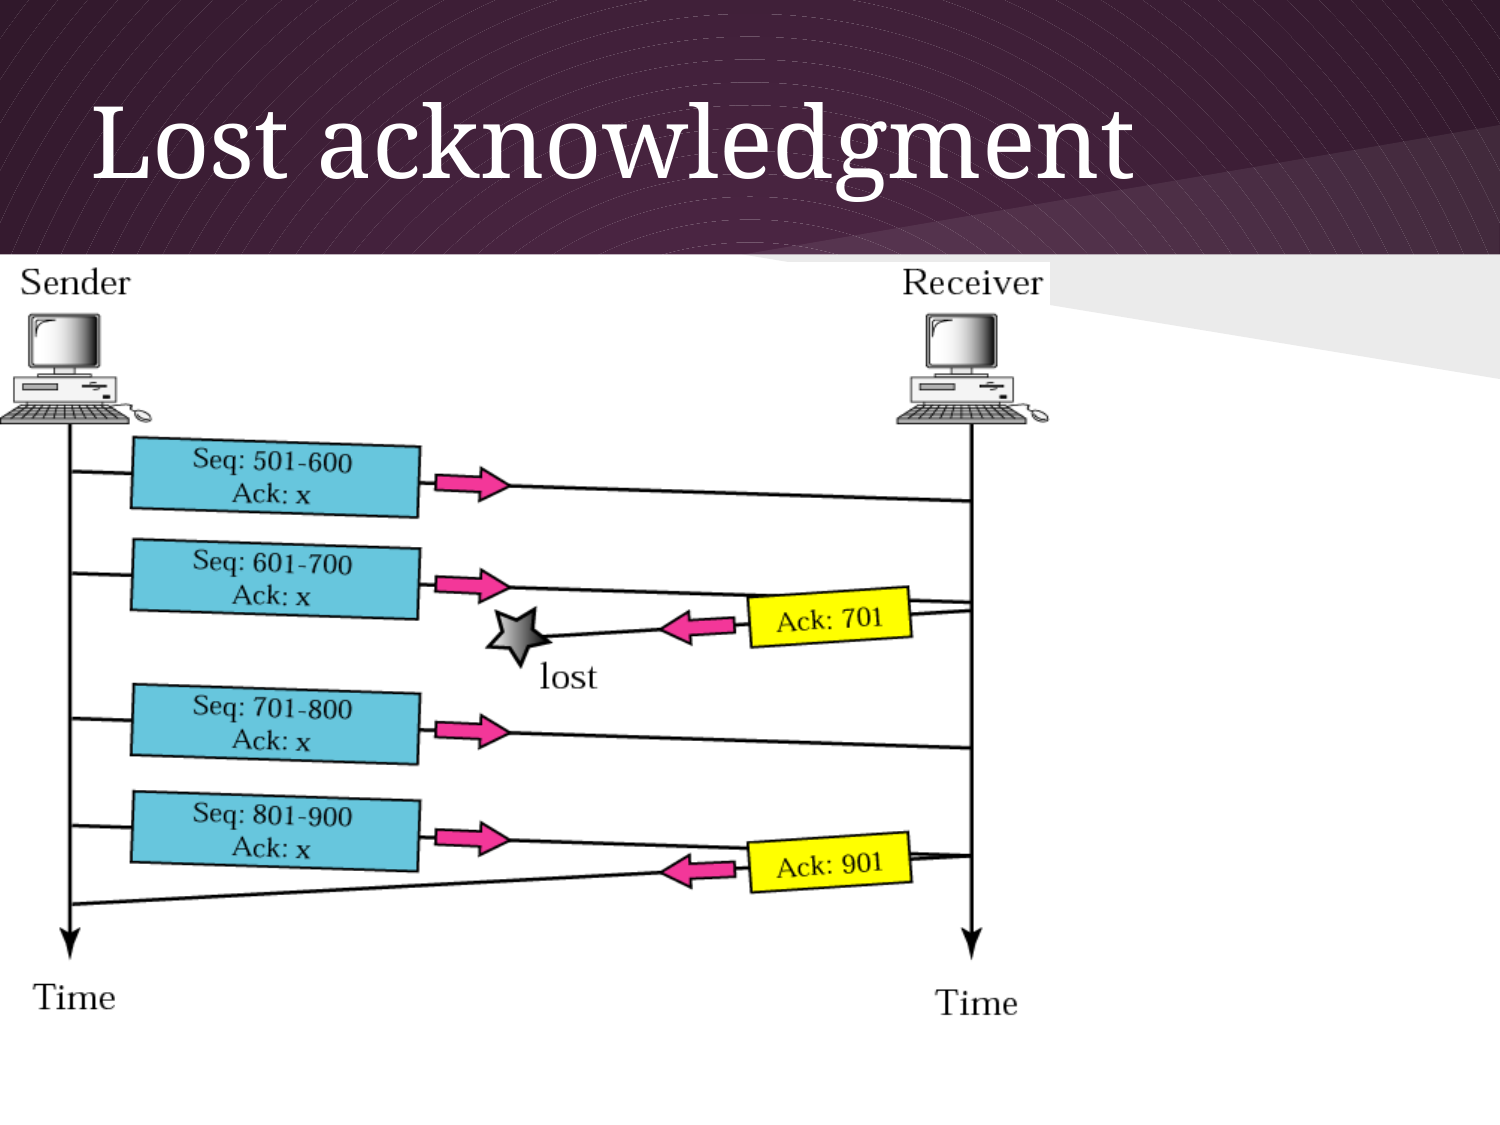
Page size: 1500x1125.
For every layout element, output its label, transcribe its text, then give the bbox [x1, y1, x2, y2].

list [0, 262, 1051, 1026]
title Lost acknowledgment [75, 45, 1425, 233]
